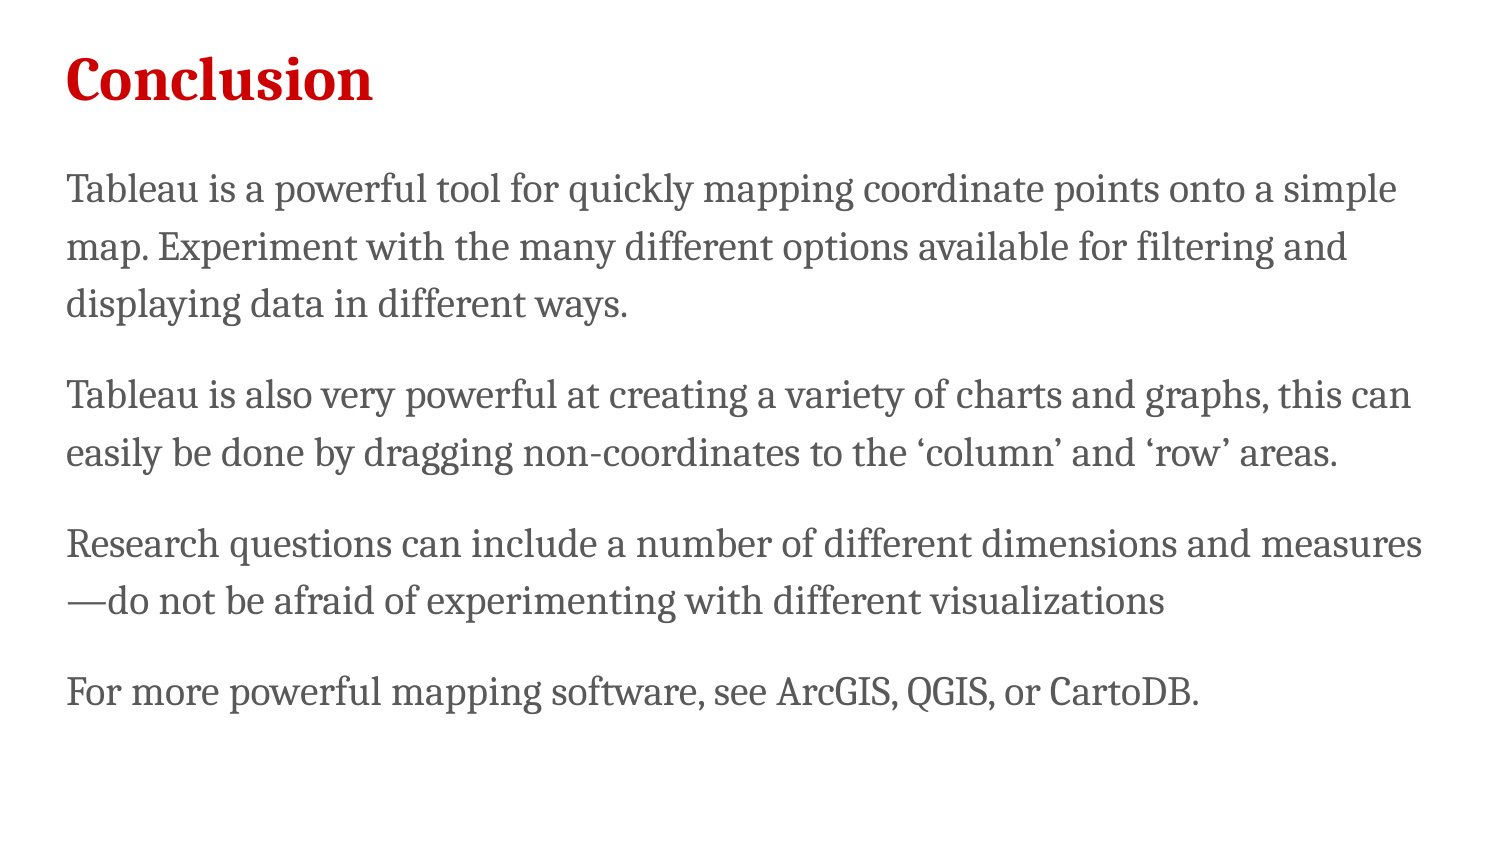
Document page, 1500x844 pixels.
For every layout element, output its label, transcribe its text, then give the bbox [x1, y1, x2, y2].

title Conclusion [51, 22, 1449, 117]
list Tableau is a powerful tool for quickly mapping coordinate points onto a simple map. Experiment with the many different options available for filtering and displaying data in different ways. Tableau is also very powerful at creating a variety of charts and graphs, this can easily be done by dragging non-coordinates to the ‘column’ and ‘row’ areas. Research questions can include a number of different dimensions and measures—do not be afraid of experimenting with different visualizations For more powerful mapping software, see ArcGIS, QGIS, or CartoDB. [51, 138, 1449, 700]
